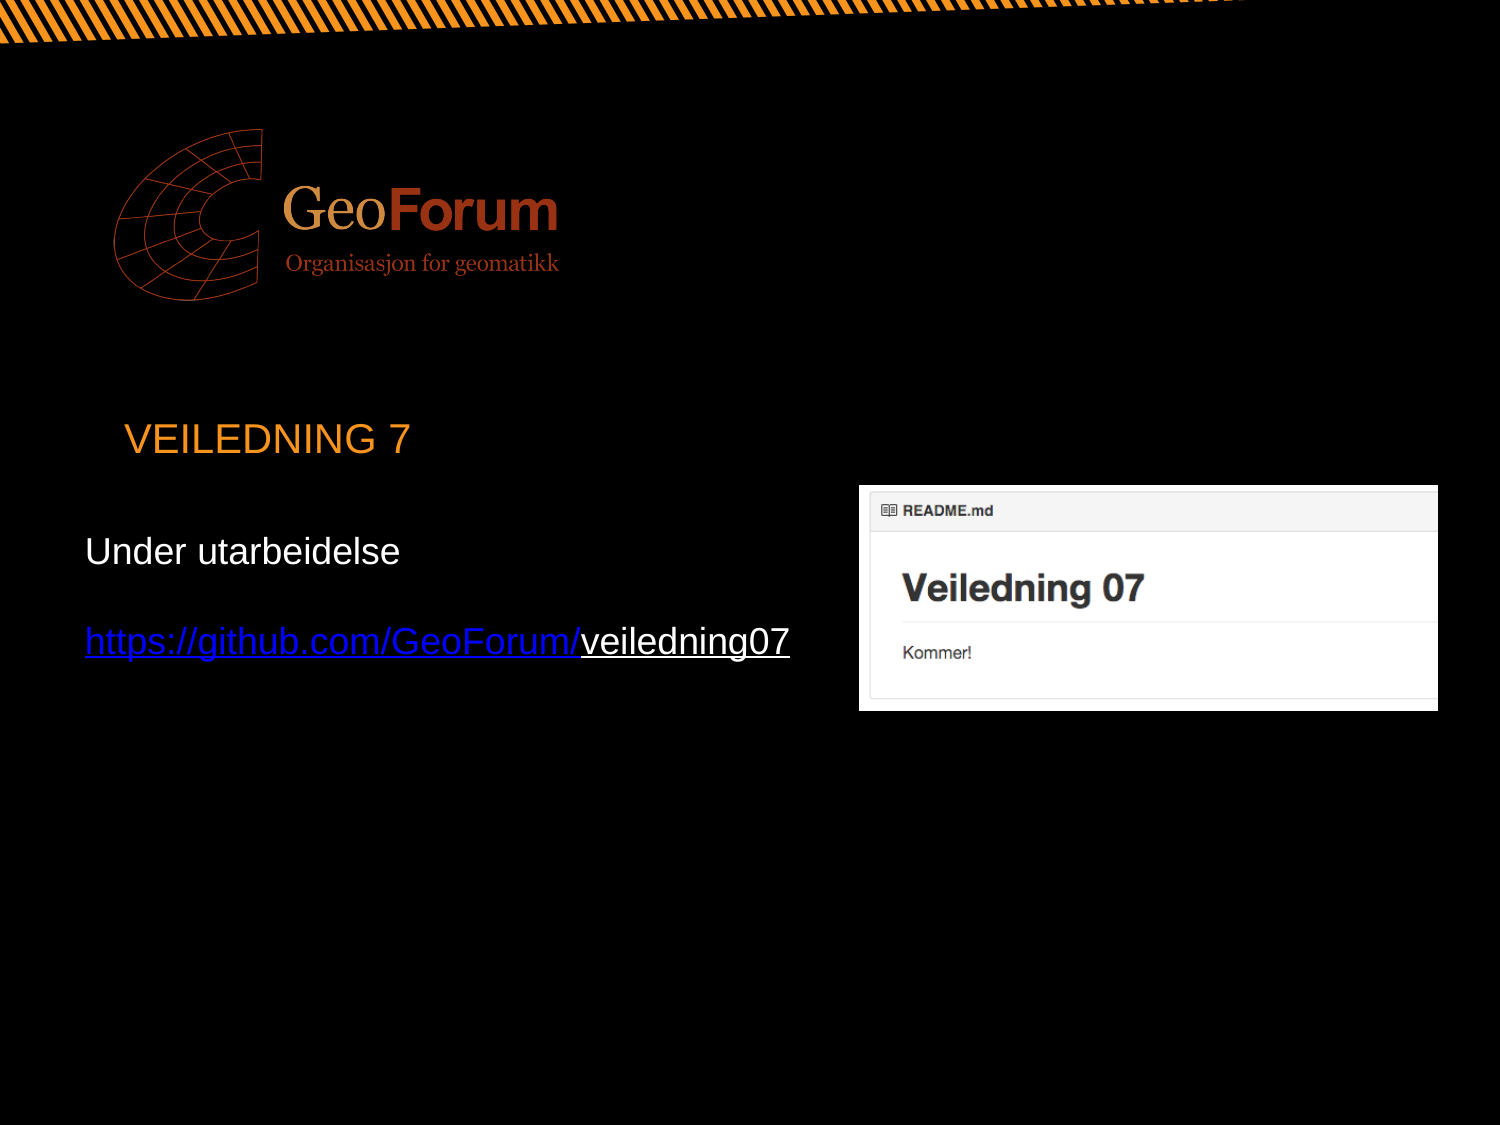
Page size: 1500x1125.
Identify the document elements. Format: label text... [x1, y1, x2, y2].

title Veiledning 7 [109, 404, 1398, 520]
picture [0, 0, 1500, 1125]
text_box Under utarbeidelse https://github.com/GeoForum/veiledning07 [70, 519, 809, 669]
